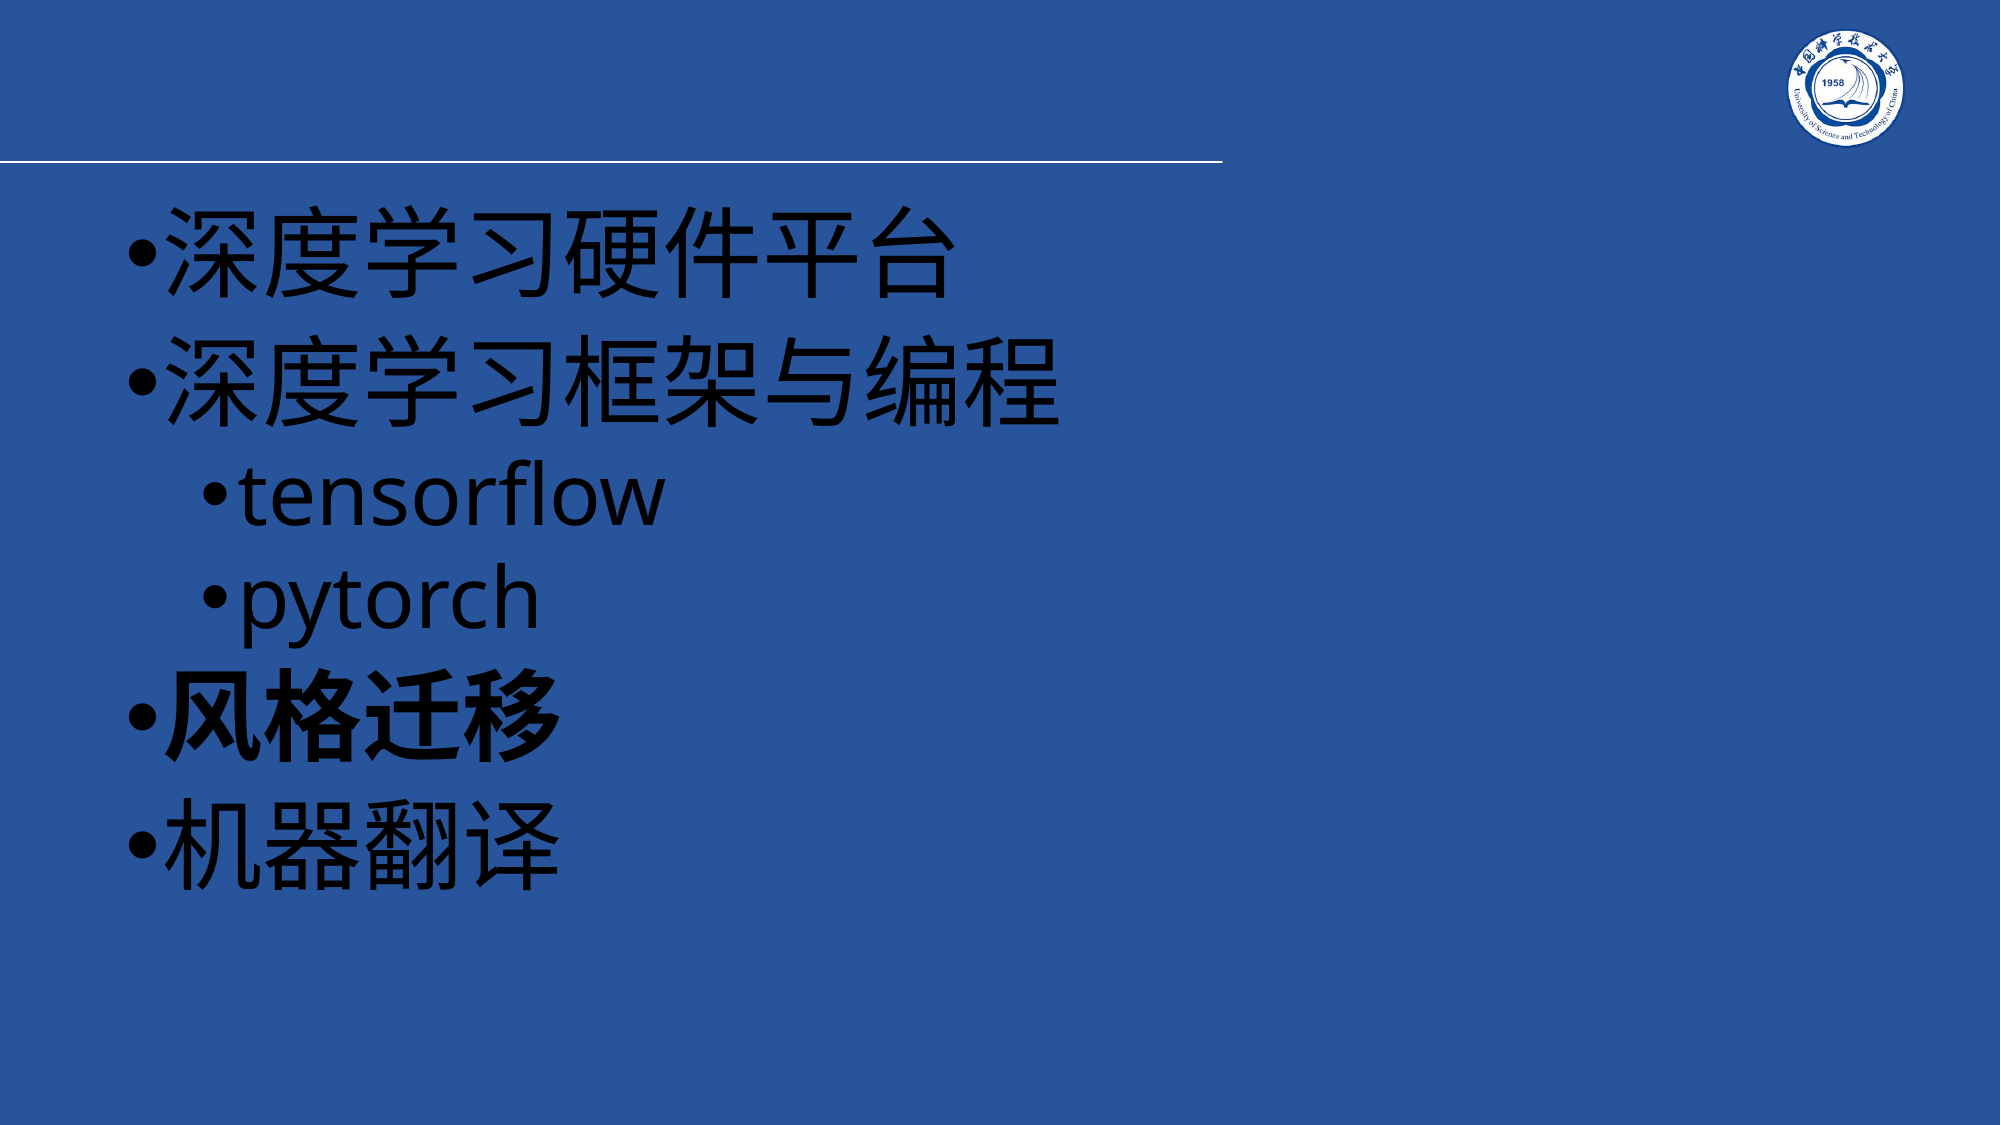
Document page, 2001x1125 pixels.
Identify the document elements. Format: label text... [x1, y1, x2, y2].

picture [1783, 25, 1909, 150]
list 深度学习硬件平台 深度学习框架与编程 tensorflow pytorch 风格迁移 机器翻译 [110, 196, 1907, 1069]
